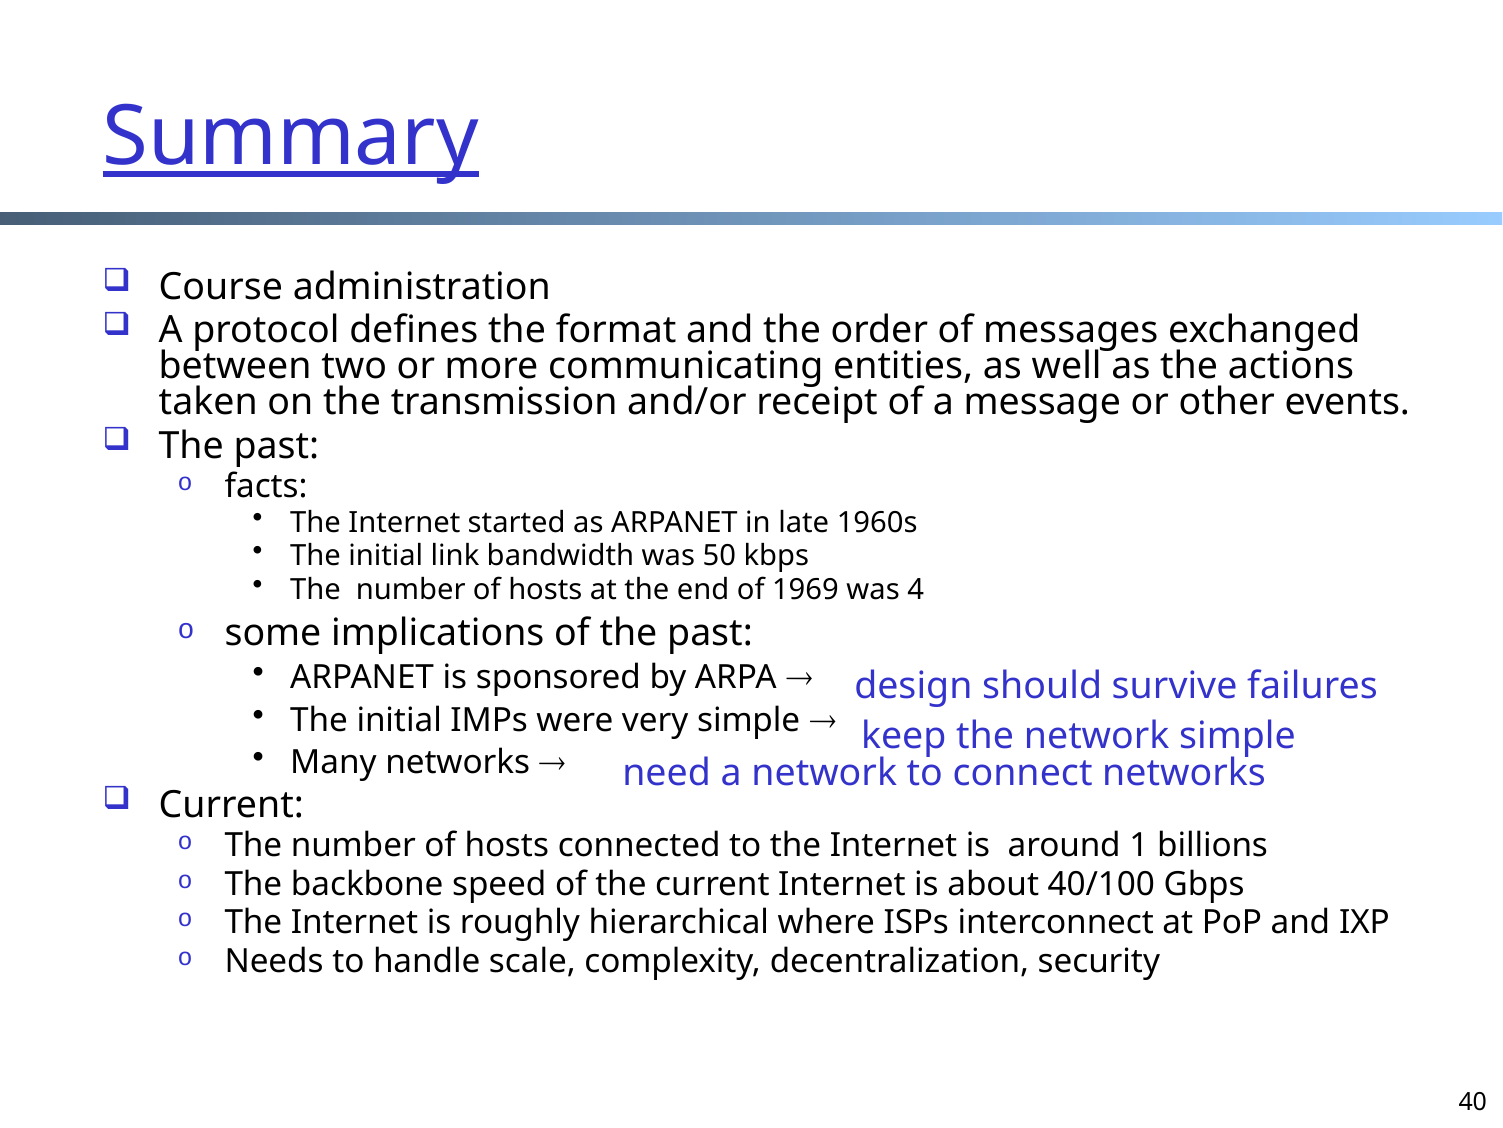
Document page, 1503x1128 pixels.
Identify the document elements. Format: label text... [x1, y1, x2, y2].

title Summary [87, 37, 1365, 226]
list Course administration A protocol defines the format and the order of messages exchanged between two or more communicating entities, as well as the actions taken on the transmission and/or receipt of a message or other events. The past: facts: The Internet started as ARPANET in late 1960s The initial link bandwidth was 50 kbps The number of hosts at the end of 1969 was 4 some implications of the past: ARPANET is sponsored by ARPA  The initial IMPs were very simple  Many networks  Current: The number of hosts connected to the Internet is around 1 billions The backbone speed of the current Internet is about 40/100 Gbps The Internet is roughly hierarchical where ISPs interconnect at PoP and IXP Needs to handle scale, complexity, decentralization, security [87, 263, 1439, 1089]
text_box design should survive failures [839, 653, 1394, 714]
text_box keep the network simple [846, 703, 1312, 764]
text_box need a network to connect networks [532, 745, 1282, 801]
slide_number 40 [1151, 1051, 1503, 1128]
